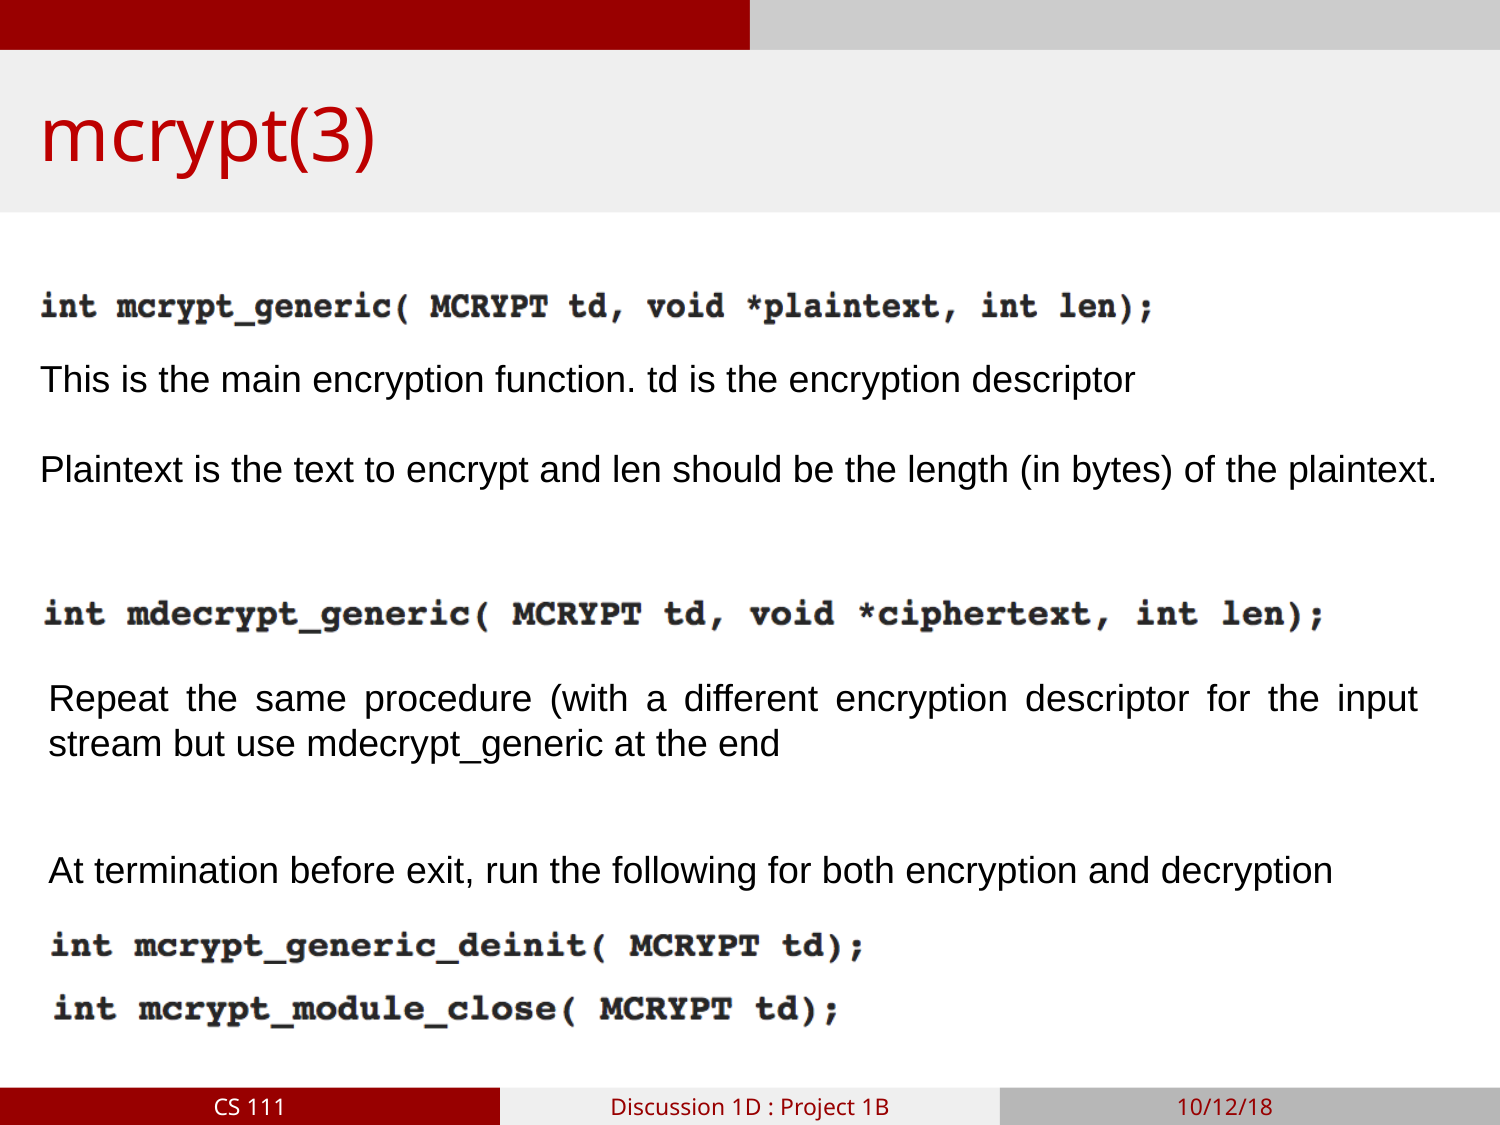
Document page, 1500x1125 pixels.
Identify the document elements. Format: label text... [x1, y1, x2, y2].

picture [18, 579, 1434, 653]
text_box This is the main encryption function. td is the encryption descriptor Plaintext is the text to encrypt and len should be the length (in bytes) of the plaintext. [24, 347, 1475, 498]
text_box Repeat the same procedure (with a different encryption descriptor for the input stream but use mdecrypt_generic at the end [33, 666, 1434, 772]
picture [0, 261, 1448, 348]
title mcrypt(3) [24, 50, 1475, 213]
text_box At termination before exit, run the following for both encryption and decryption [33, 838, 1427, 899]
picture [33, 905, 1500, 1045]
